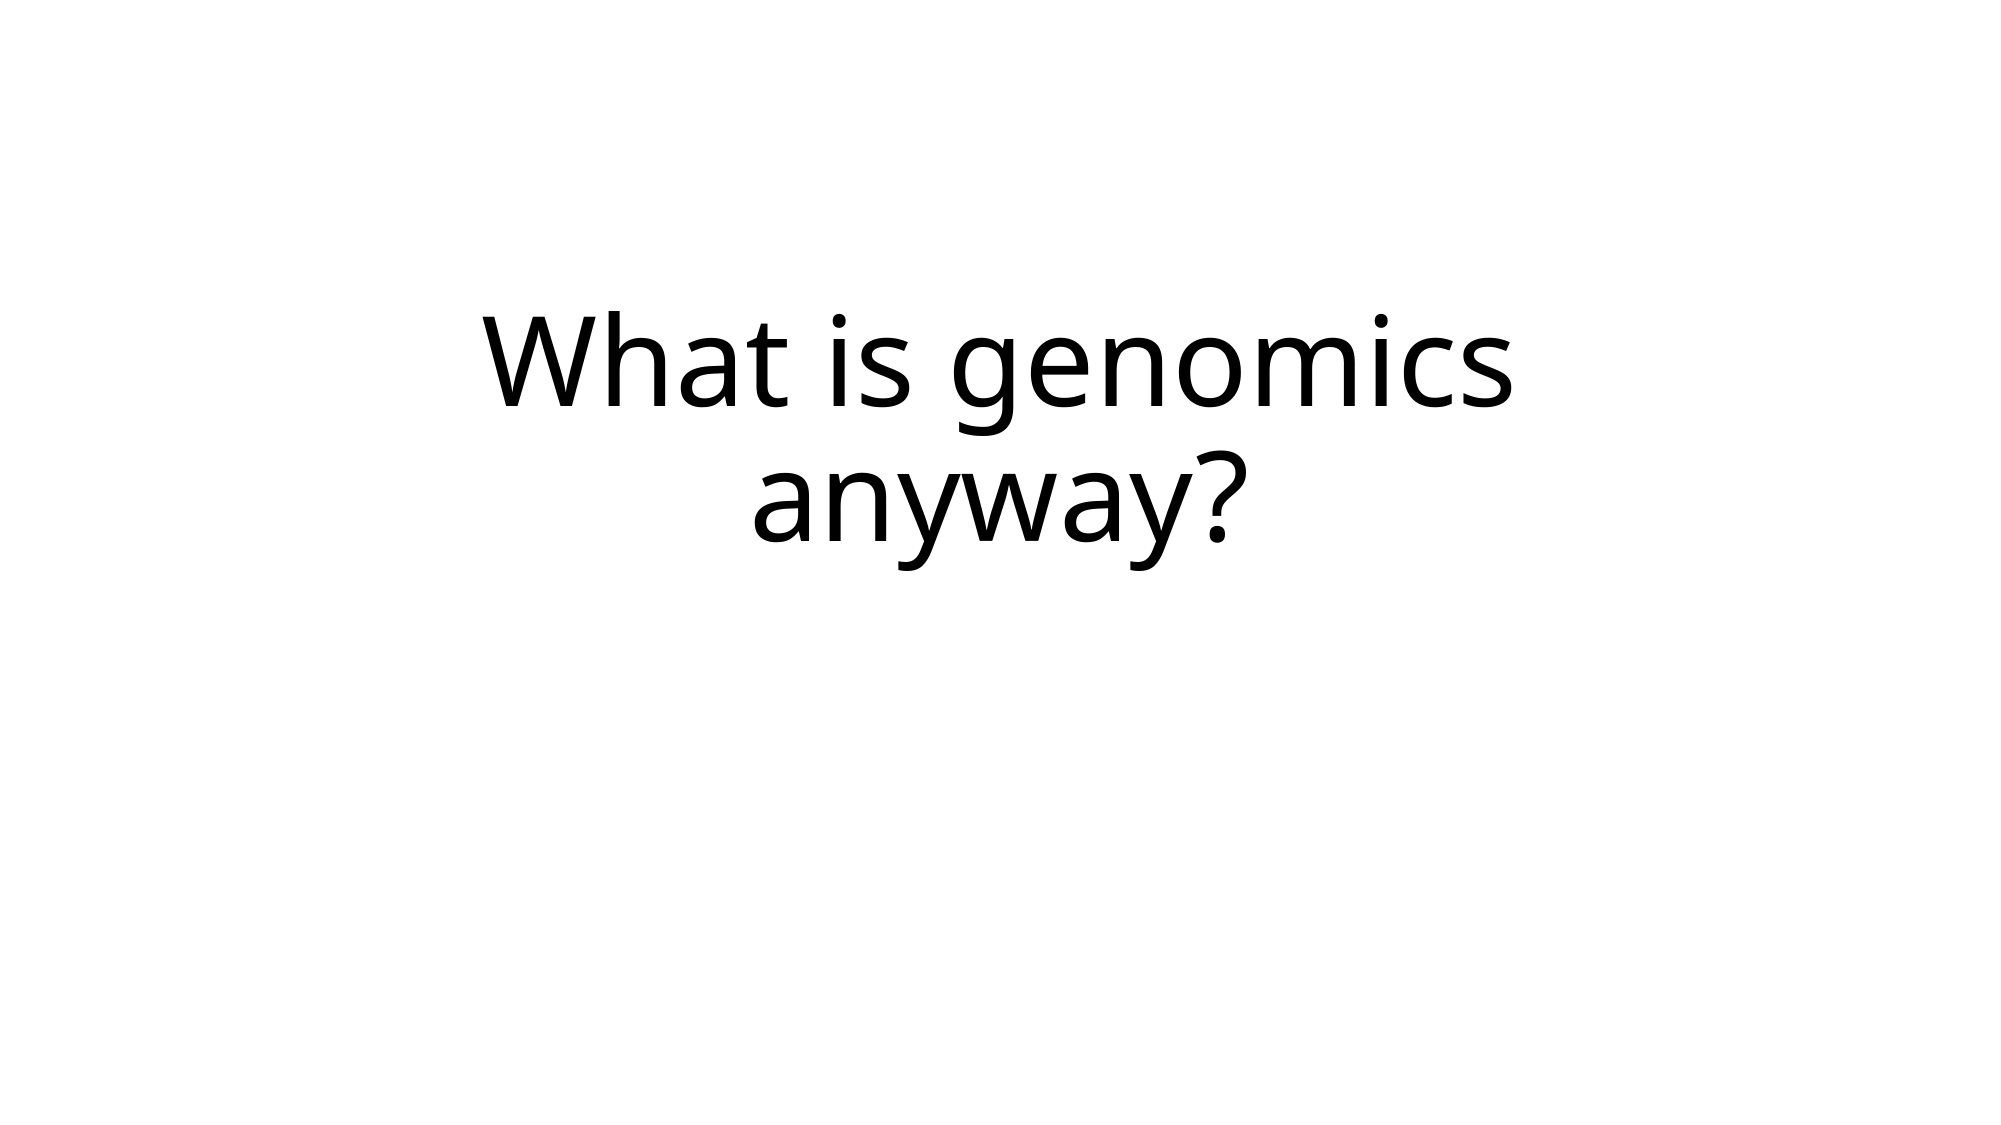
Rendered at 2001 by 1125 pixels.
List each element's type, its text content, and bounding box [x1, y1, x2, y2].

title What is genomics anyway? [249, 184, 1750, 576]
